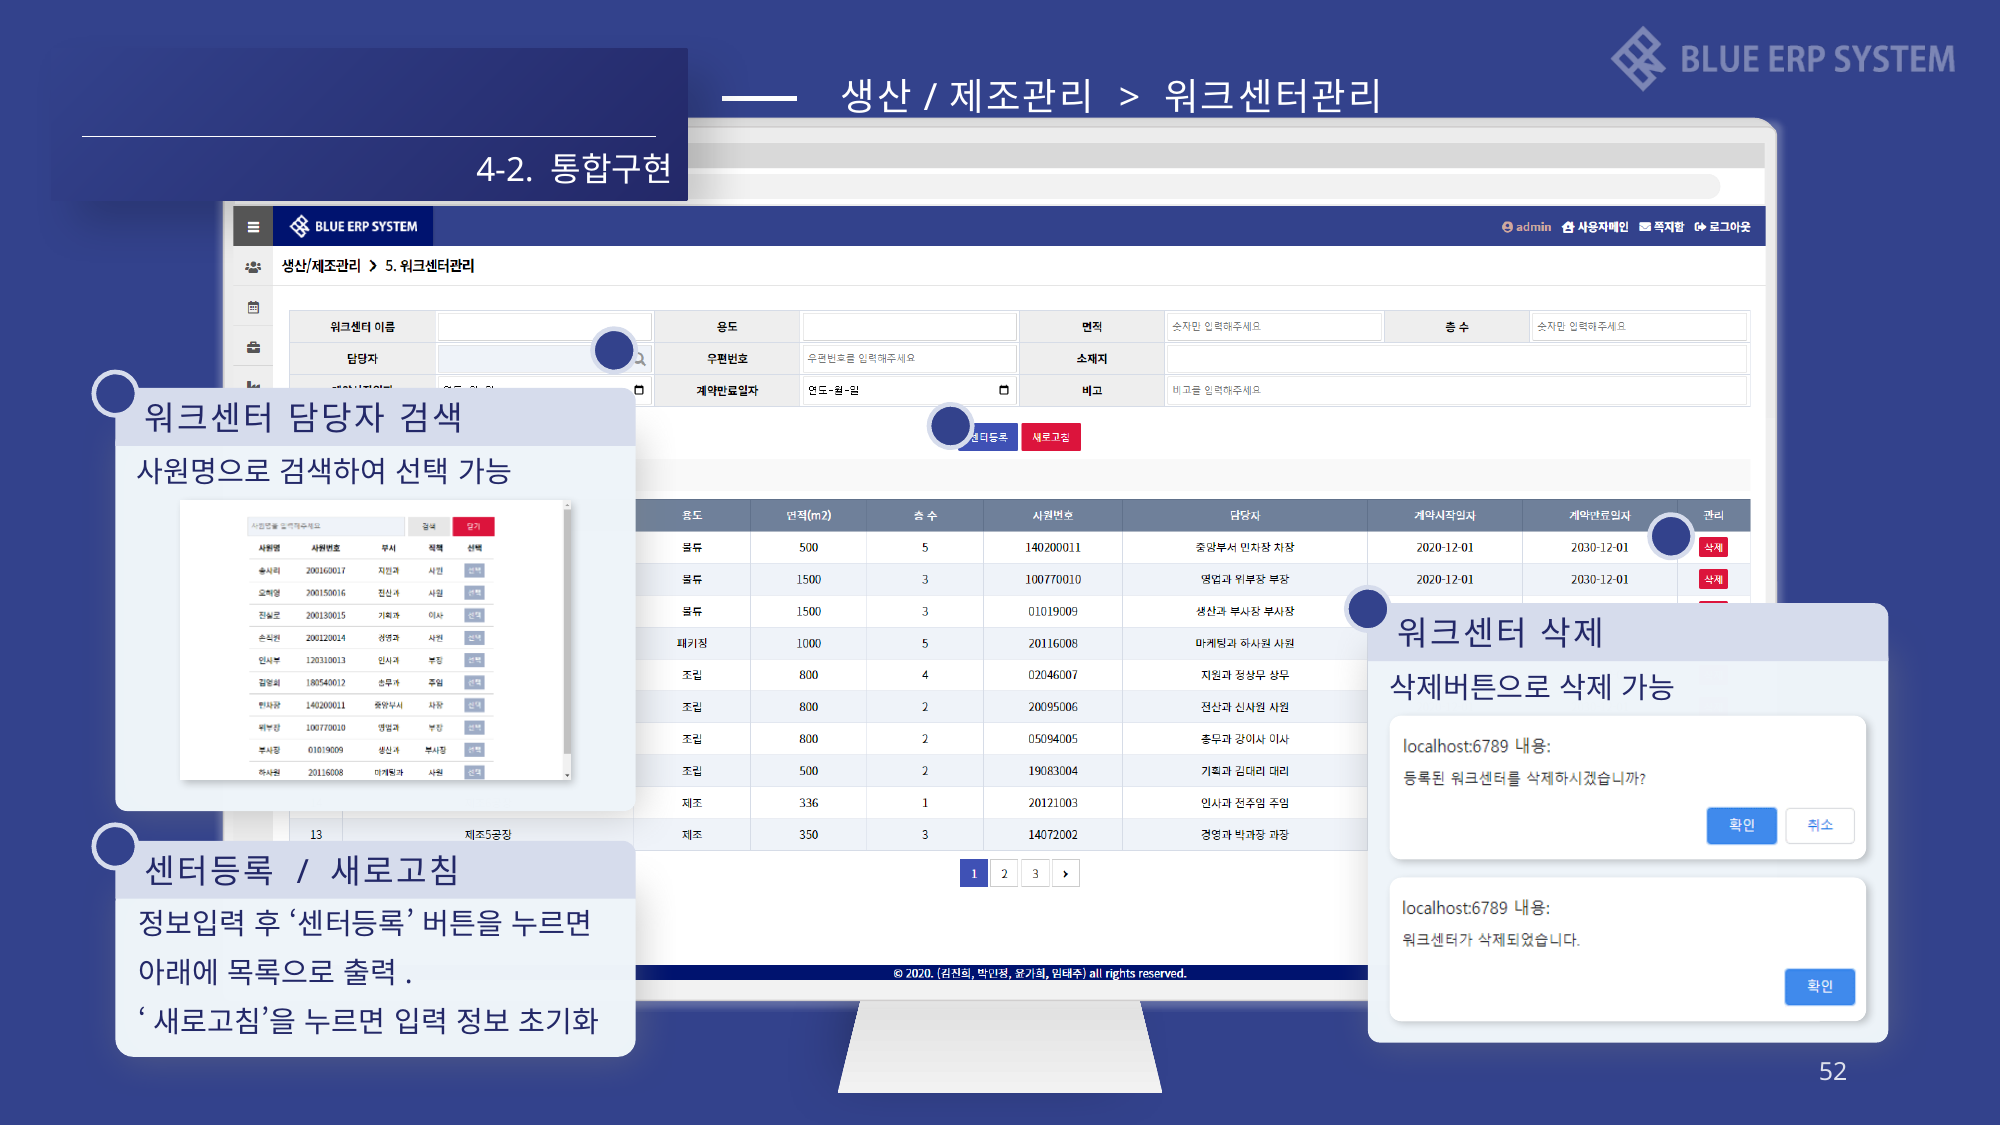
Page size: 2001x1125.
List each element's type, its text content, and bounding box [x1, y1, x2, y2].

table_cell 6 [1610, 25, 1955, 92]
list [825, 71, 1818, 130]
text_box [1346, 587, 1889, 1043]
picture [180, 500, 571, 780]
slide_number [1412, 1049, 1863, 1103]
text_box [93, 824, 636, 1057]
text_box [1649, 514, 1693, 560]
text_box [928, 404, 973, 449]
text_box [93, 328, 636, 812]
picture [233, 206, 1766, 980]
